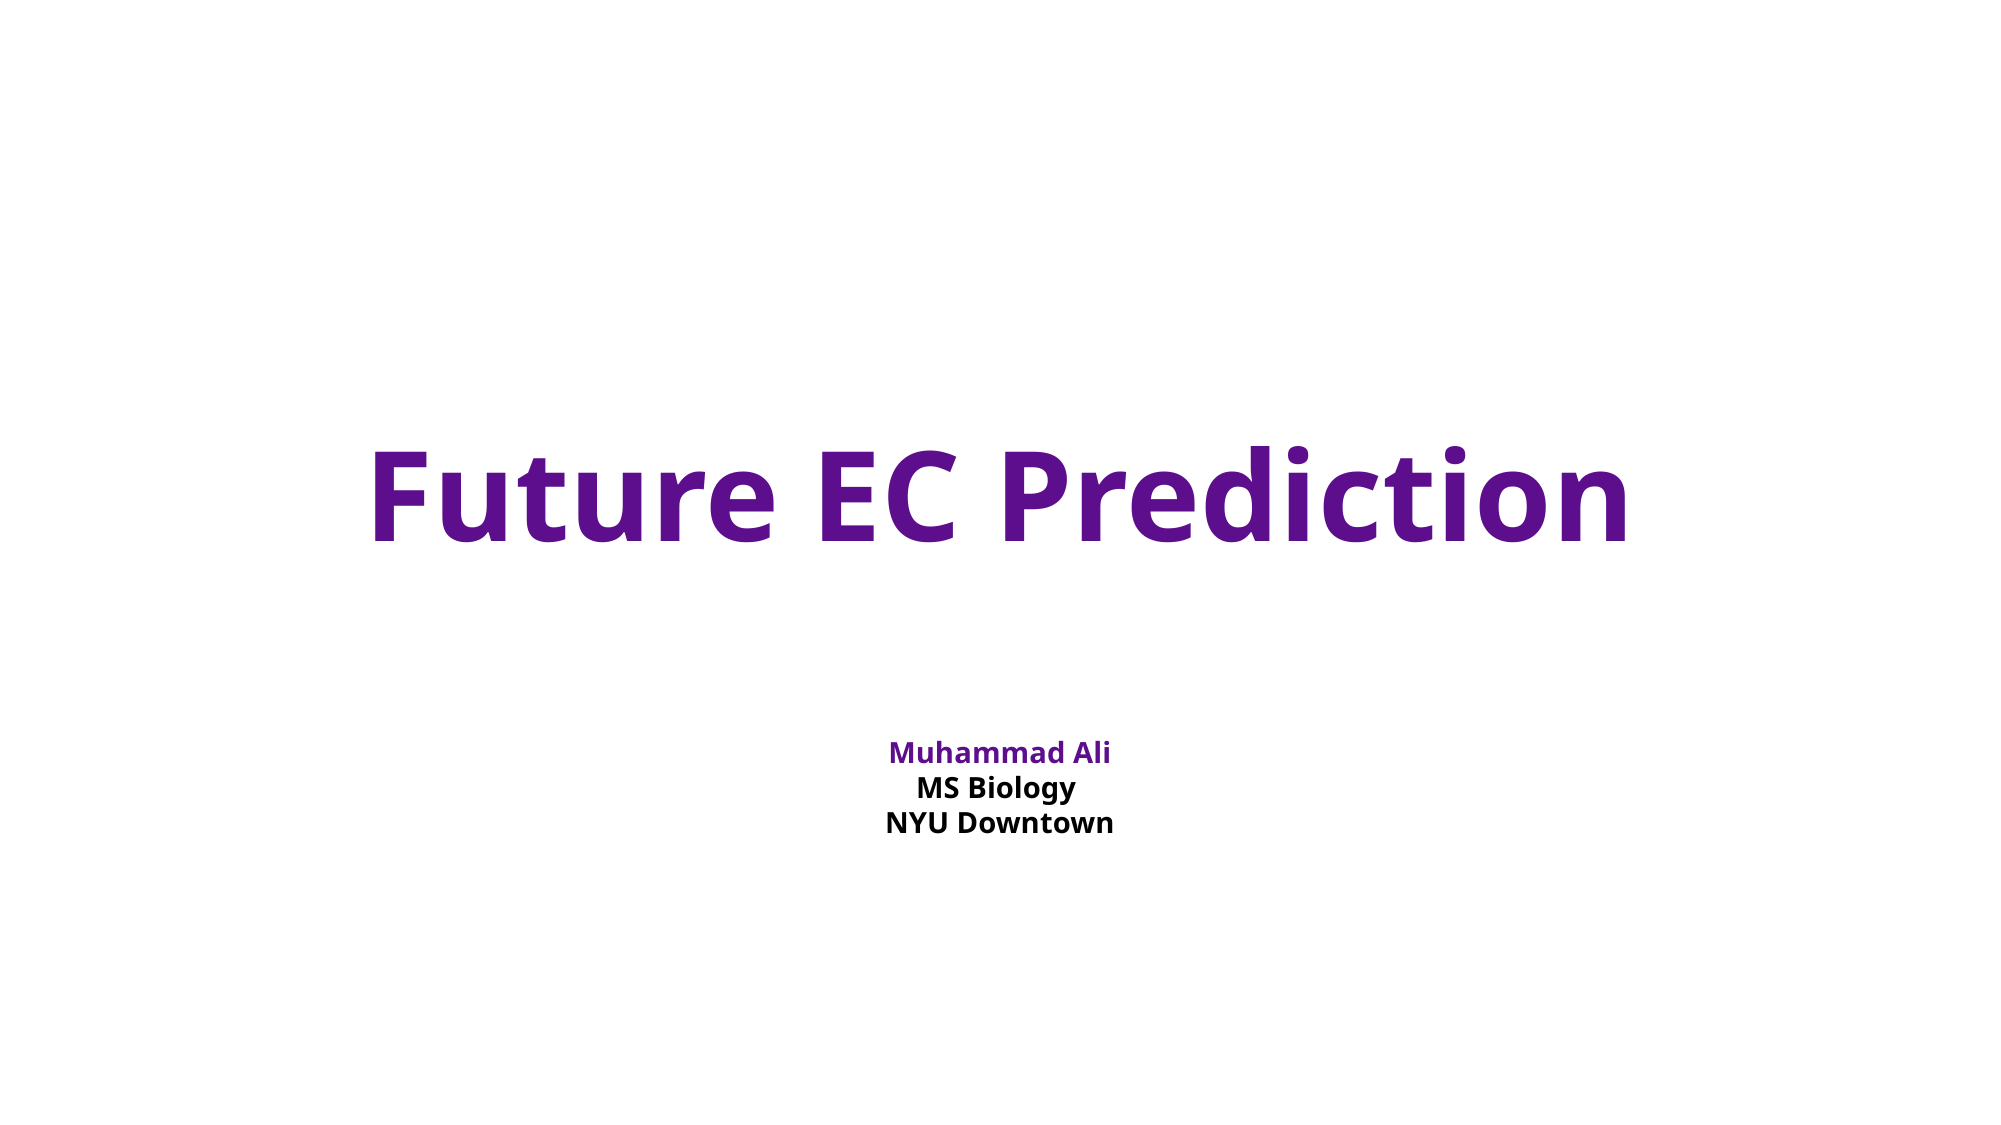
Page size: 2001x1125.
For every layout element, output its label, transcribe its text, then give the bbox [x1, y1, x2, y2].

title Future EC Prediction [249, 184, 1750, 576]
text_box Muhammad Ali MS Biology NYU Downtown [47, 726, 1953, 847]
